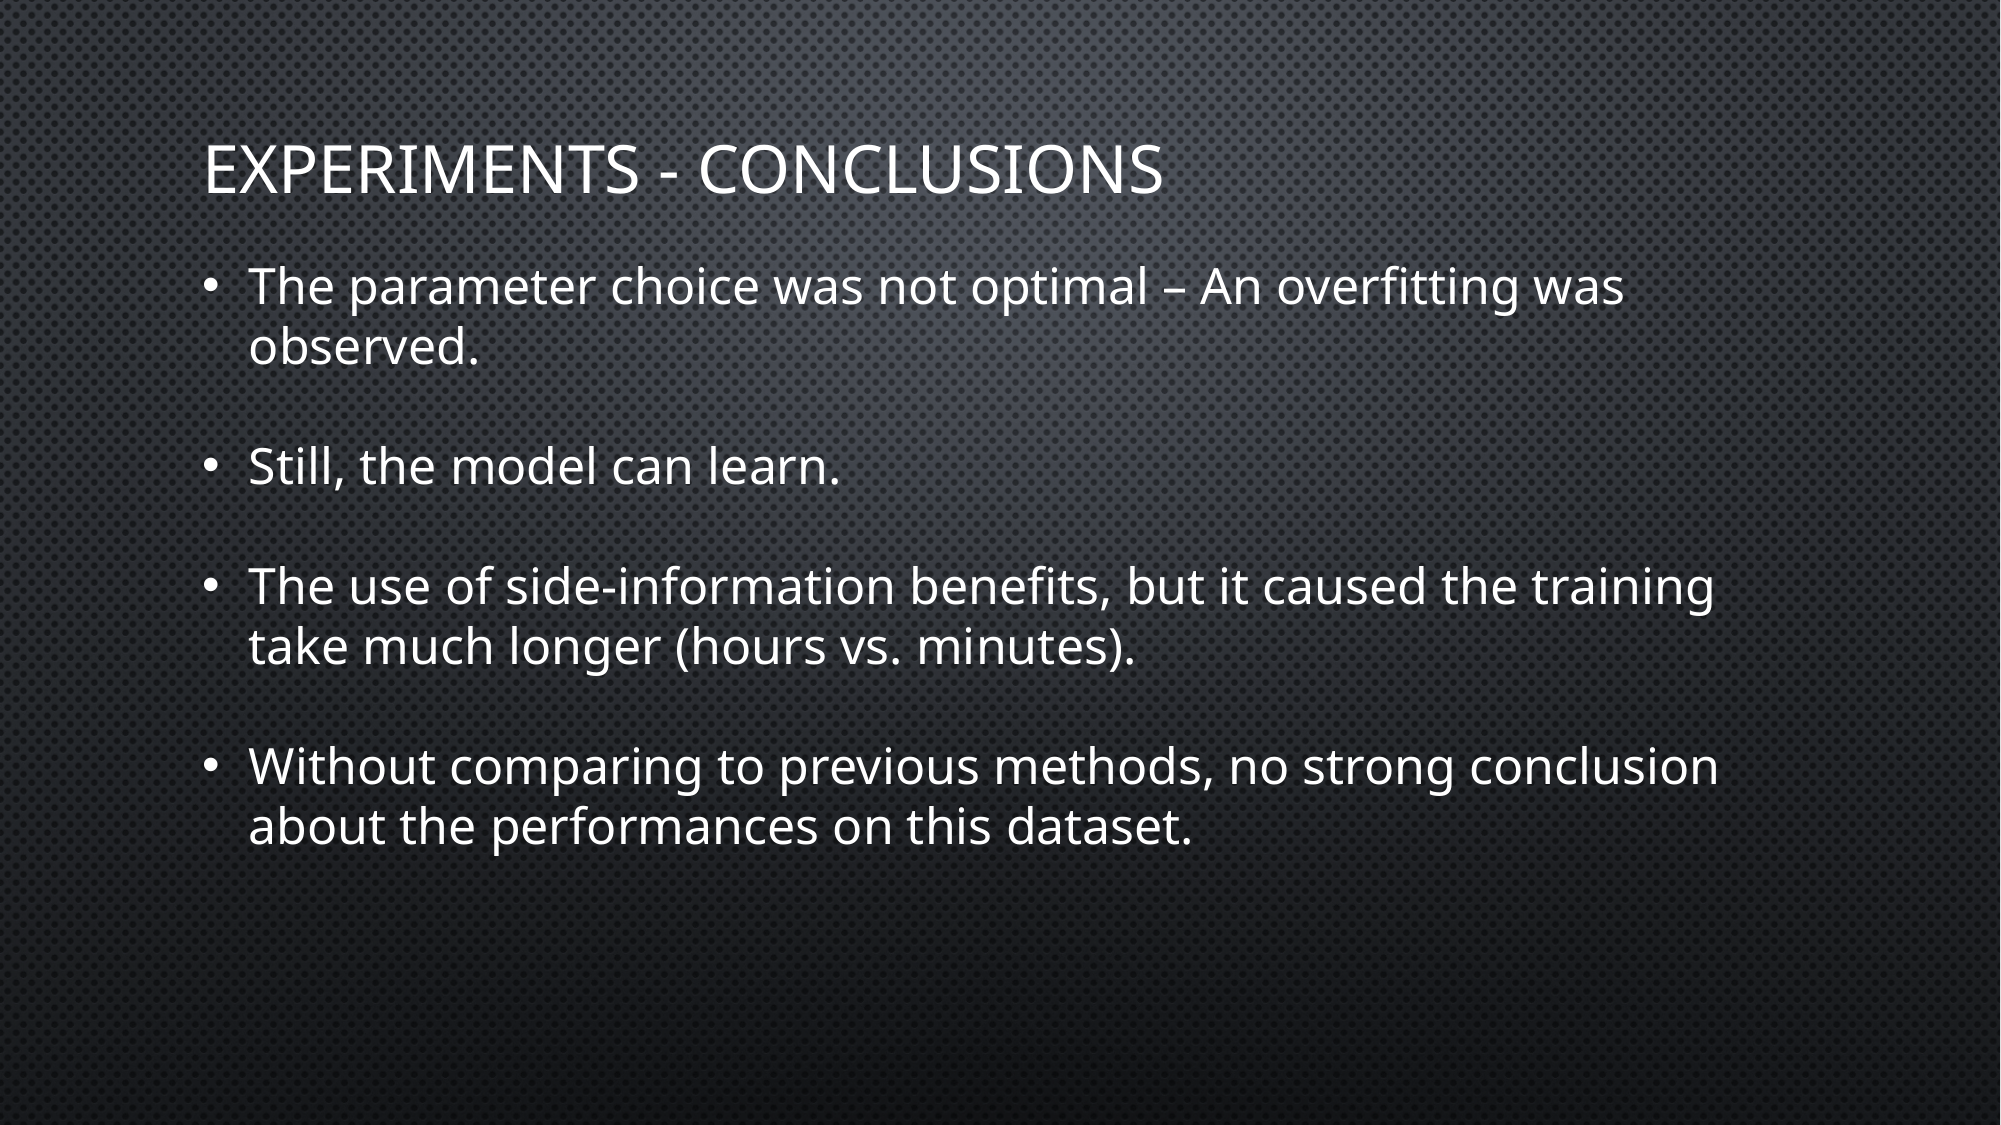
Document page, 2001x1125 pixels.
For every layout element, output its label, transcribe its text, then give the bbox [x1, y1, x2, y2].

text_box Experiments - Conclusions [187, 93, 1813, 240]
text_box The parameter choice was not optimal – An overfitting was observed. Still, the model can learn. The use of side-information benefits, but it caused the training take much longer (hours vs. minutes). Without comparing to previous methods, no strong conclusion about the performances on this dataset. [187, 246, 1793, 862]
